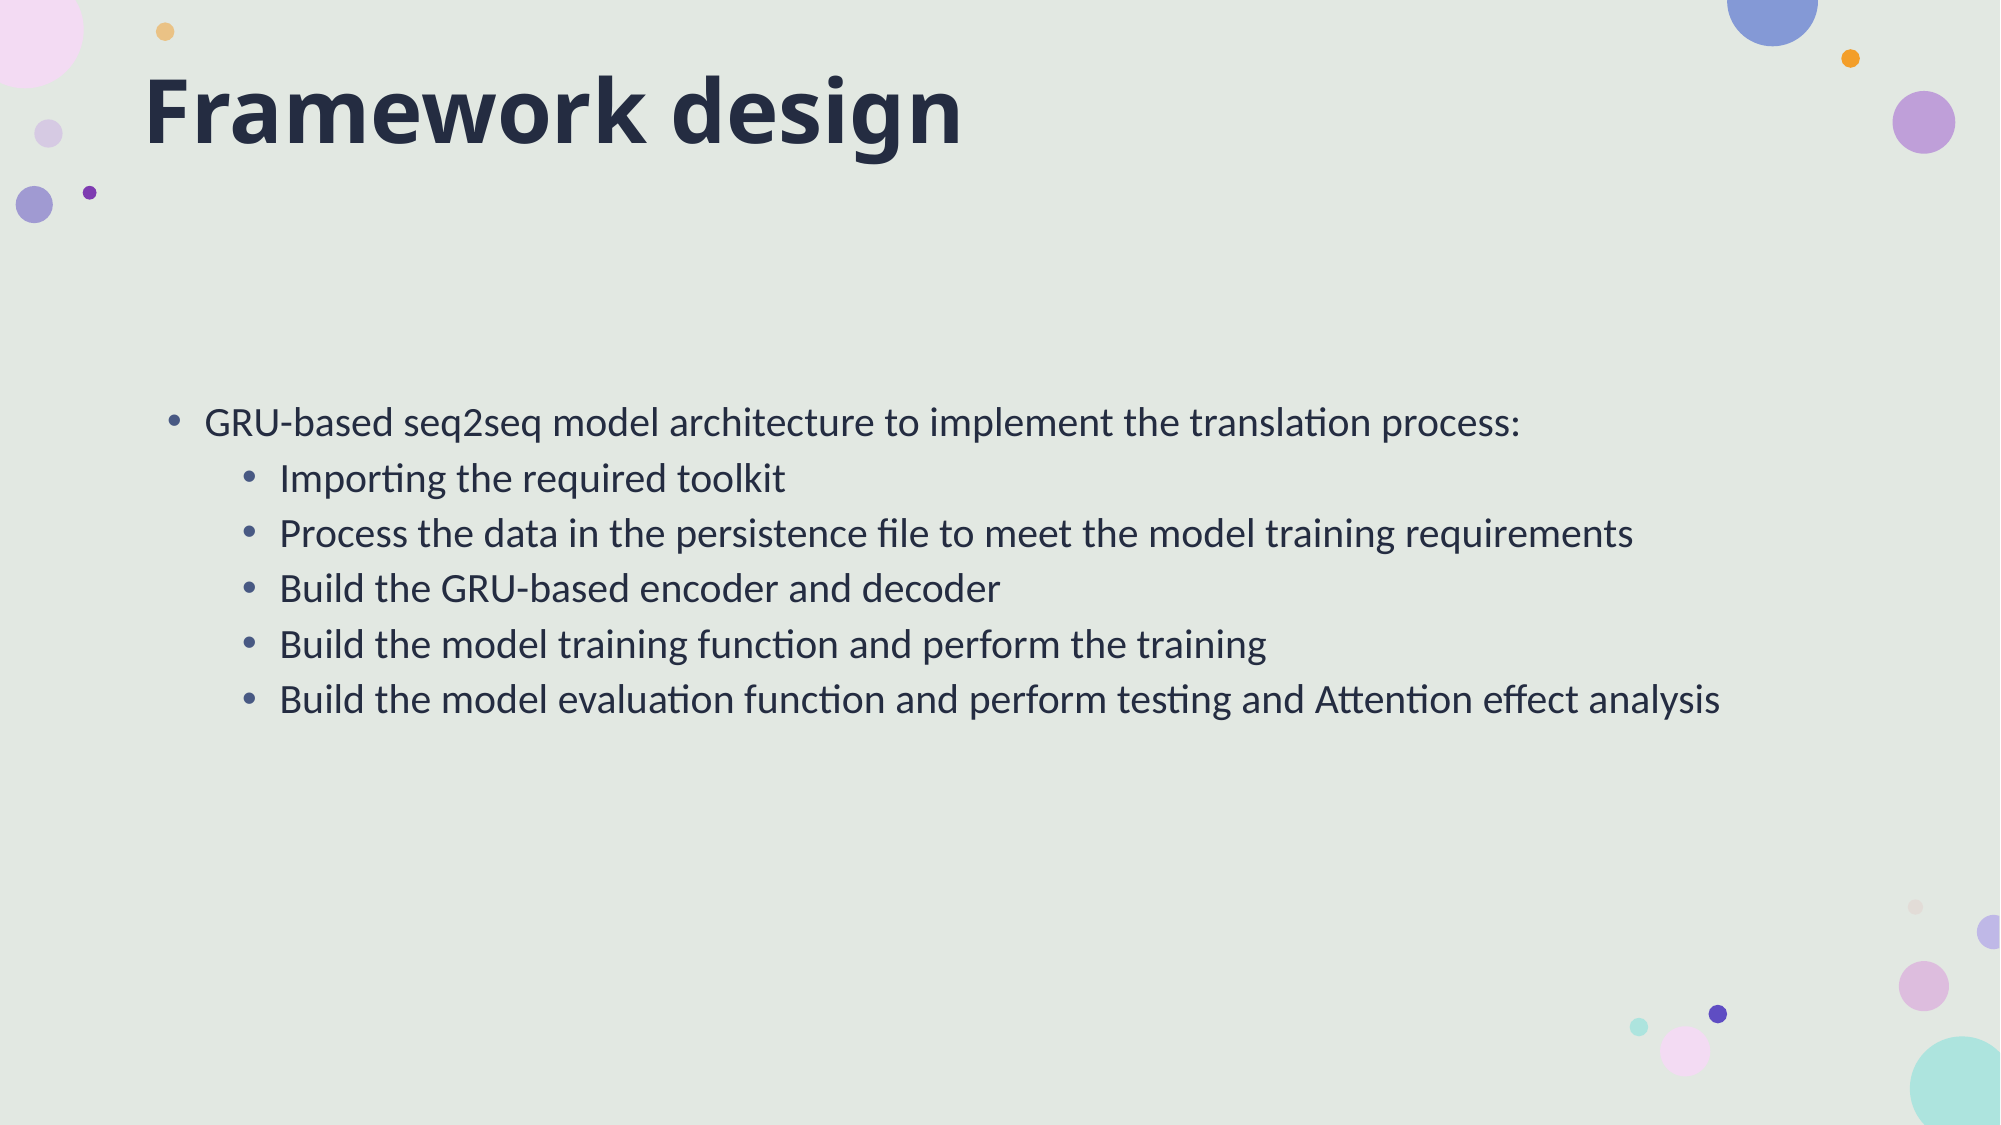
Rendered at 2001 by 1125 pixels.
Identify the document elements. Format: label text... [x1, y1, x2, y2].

list GRU-based seq2seq model architecture to implement the translation process: Importing the required toolkit Process the data in the persistence file to meet the model training requirements Build the GRU-based encoder and decoder Build the model training function and perform the training Build the model evaluation function and perform testing and Attention effect analysis [152, 393, 1848, 942]
title Framework design [127, 59, 1877, 278]
